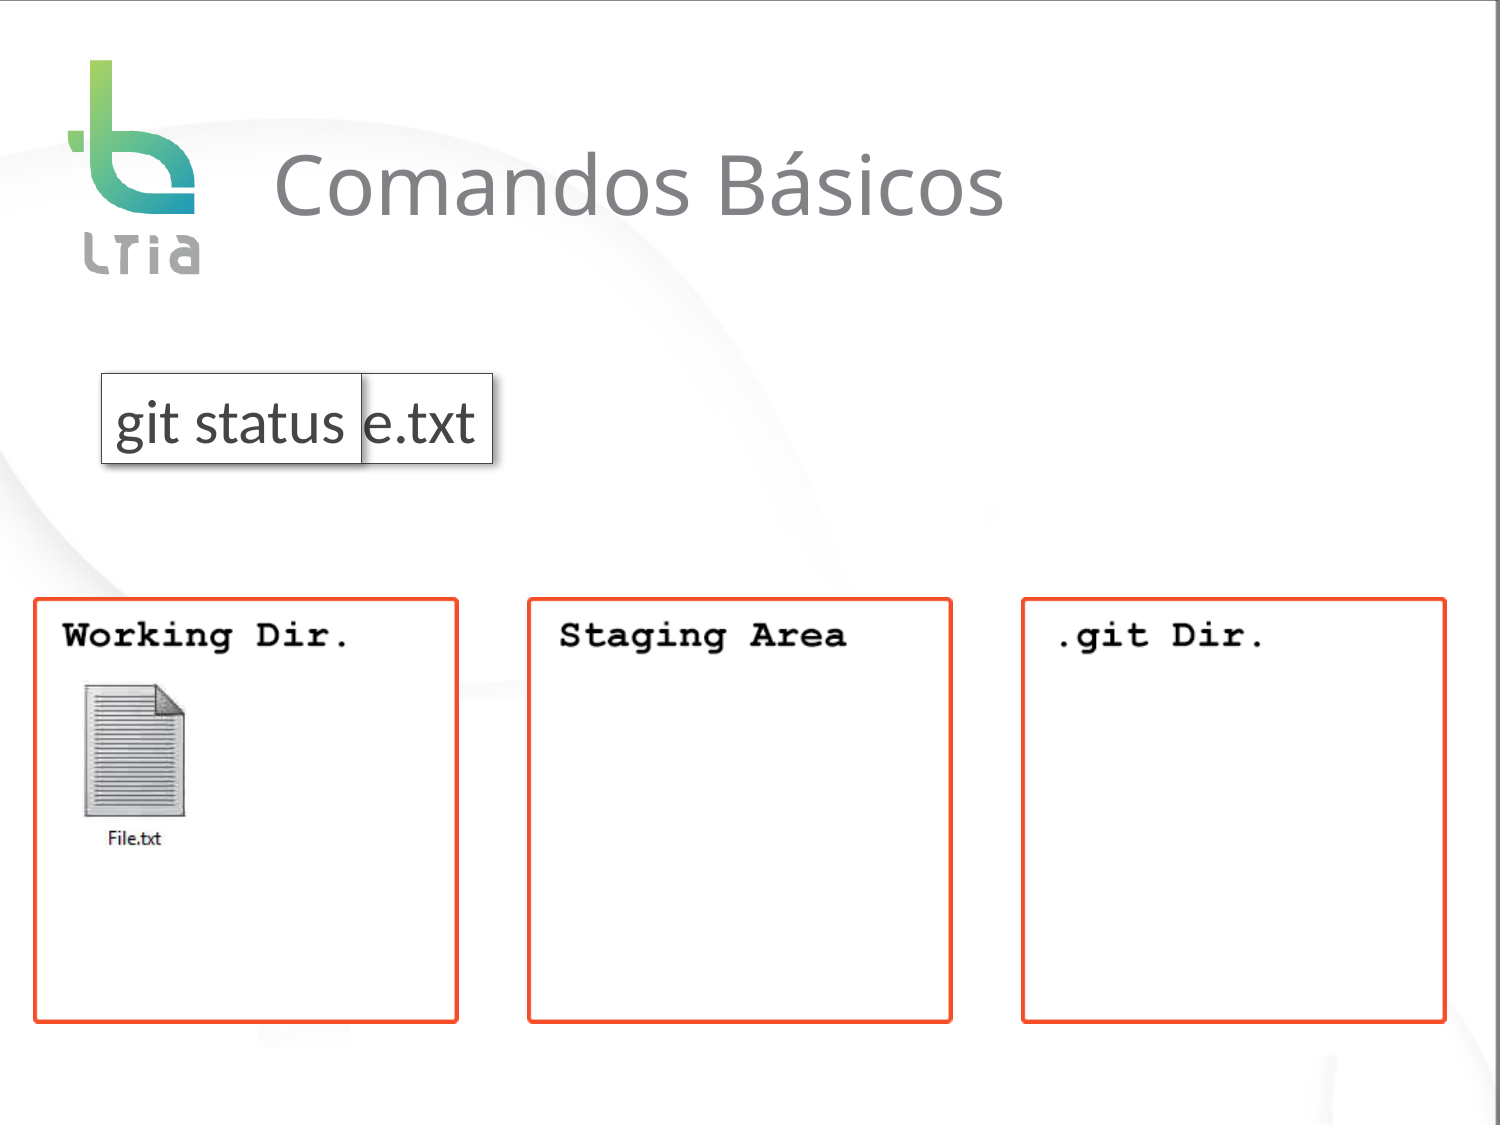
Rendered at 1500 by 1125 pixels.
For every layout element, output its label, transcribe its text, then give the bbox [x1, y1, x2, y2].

title Comandos Básicos [257, 82, 1414, 282]
text_box git add File.txt [369, 373, 493, 464]
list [1021, 597, 1448, 1024]
text_box git status [101, 373, 362, 464]
picture [0, 0, 1500, 1125]
